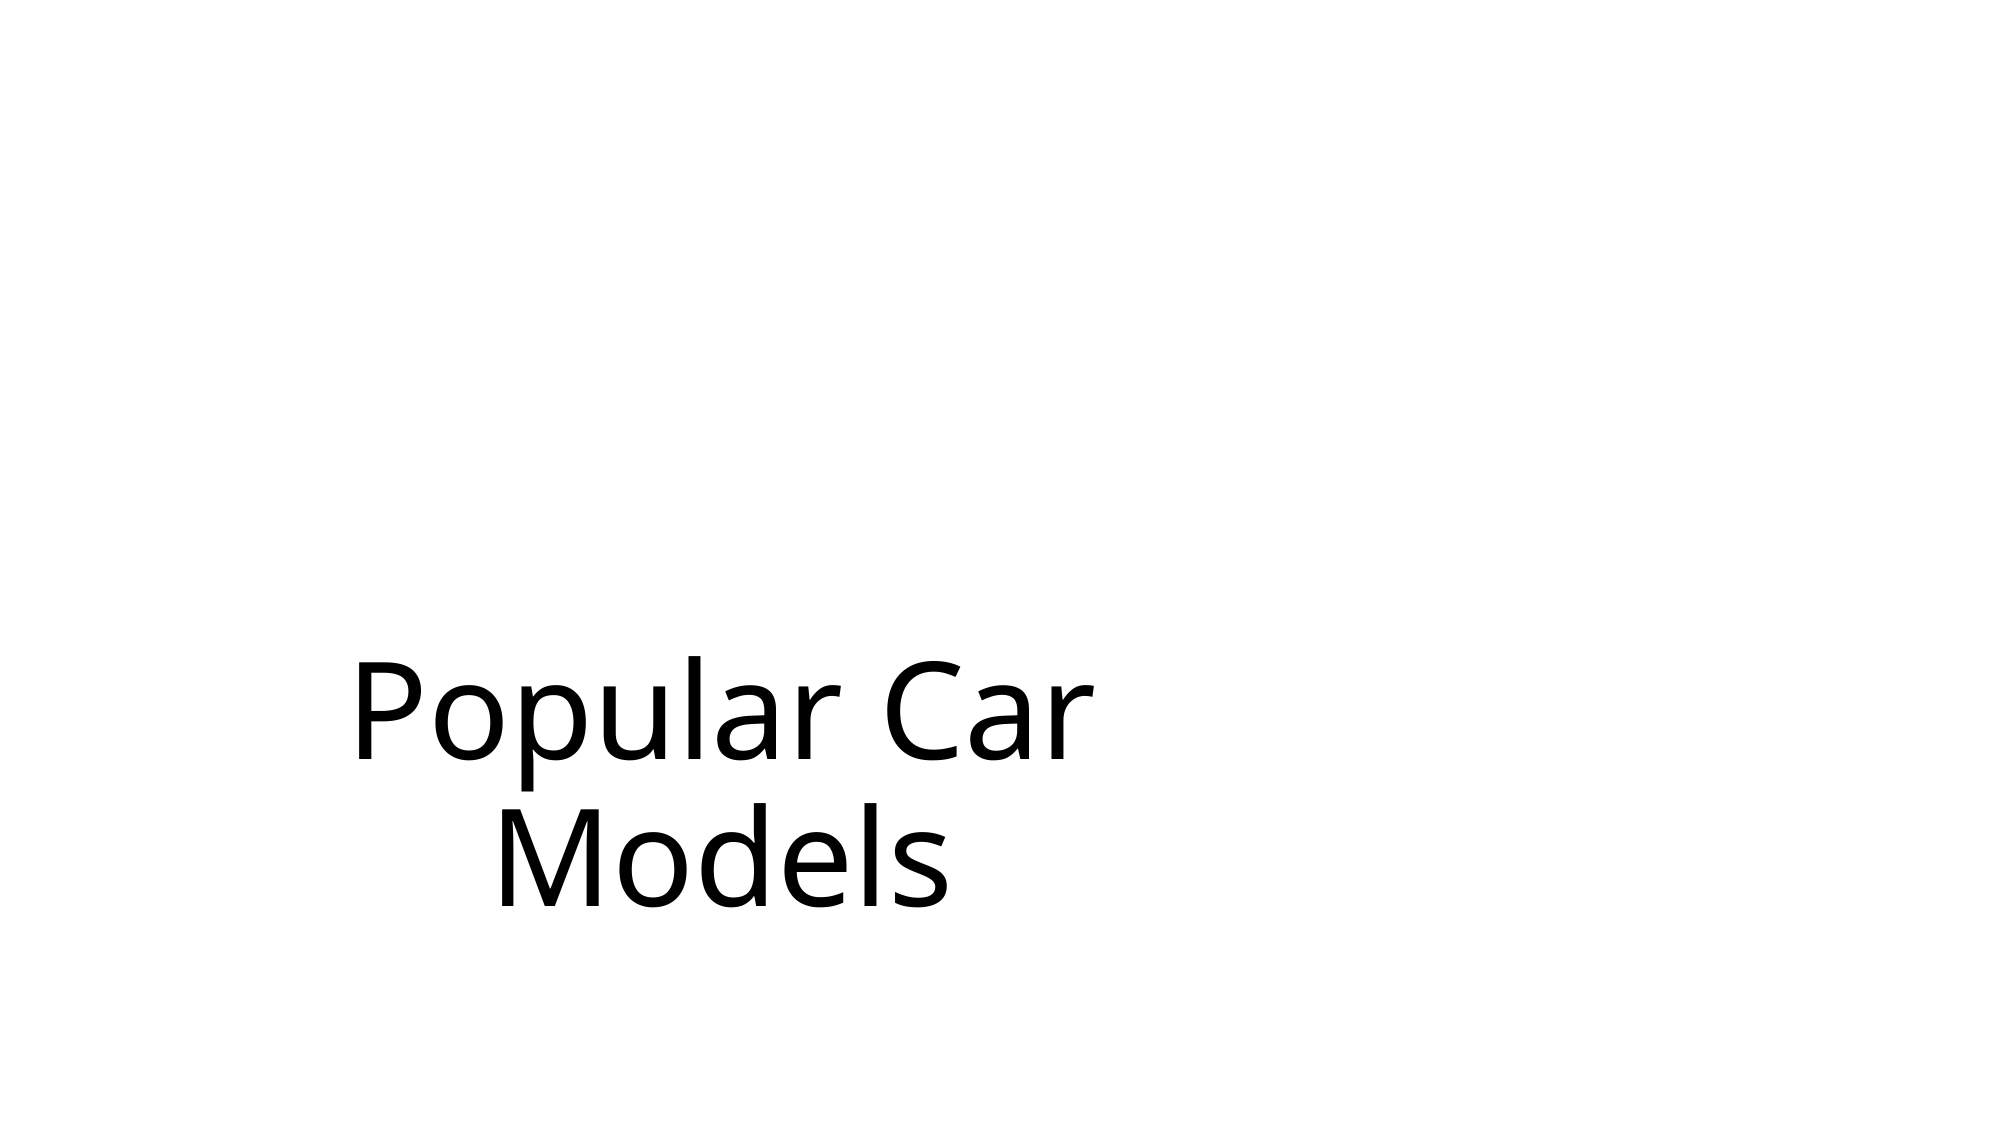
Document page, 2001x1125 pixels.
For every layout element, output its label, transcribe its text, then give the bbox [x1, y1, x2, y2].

title Popular Car Models [91, 183, 1352, 943]
